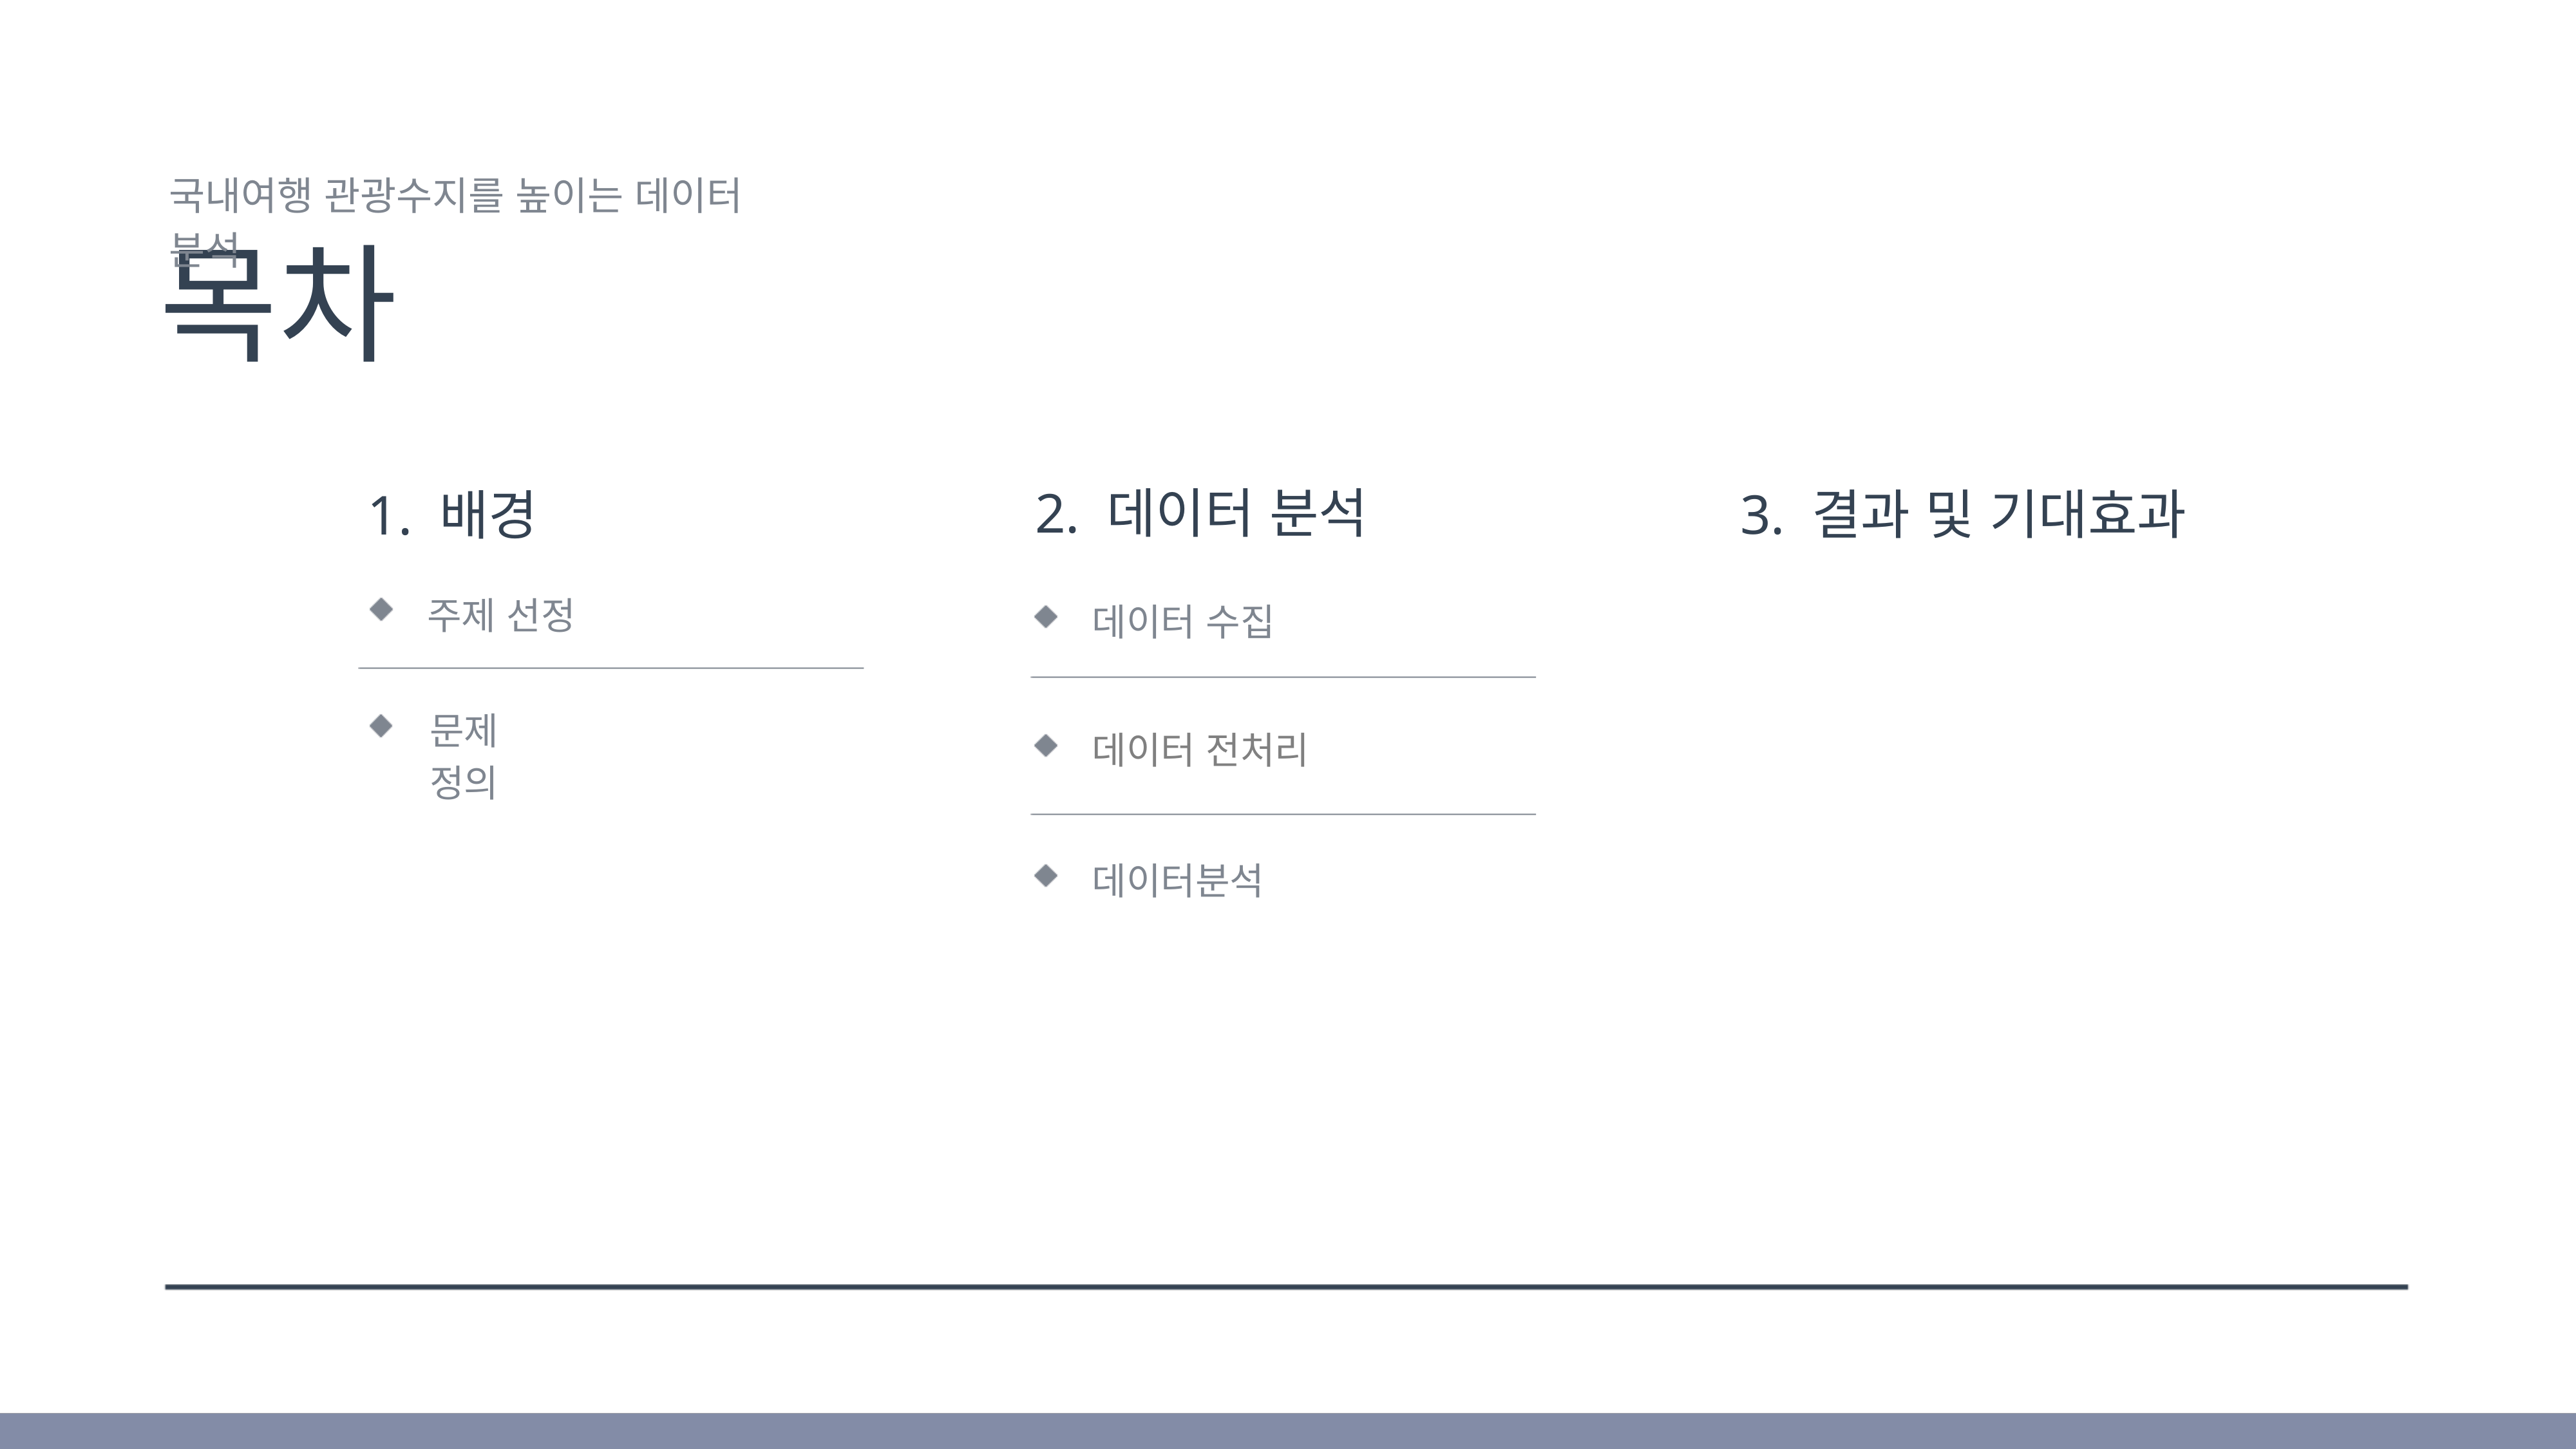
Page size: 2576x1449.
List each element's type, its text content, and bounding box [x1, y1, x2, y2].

picture [159, 1283, 2416, 1291]
picture [0, 1412, 2576, 1449]
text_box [356, 465, 864, 759]
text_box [1025, 464, 1537, 896]
text_box 목차 [159, 218, 1451, 400]
text_box 3. 결과 및 기대효과 [1730, 466, 2456, 558]
text_box 국내여행 관광수지를 높이는 데이터 분석 [159, 158, 806, 214]
